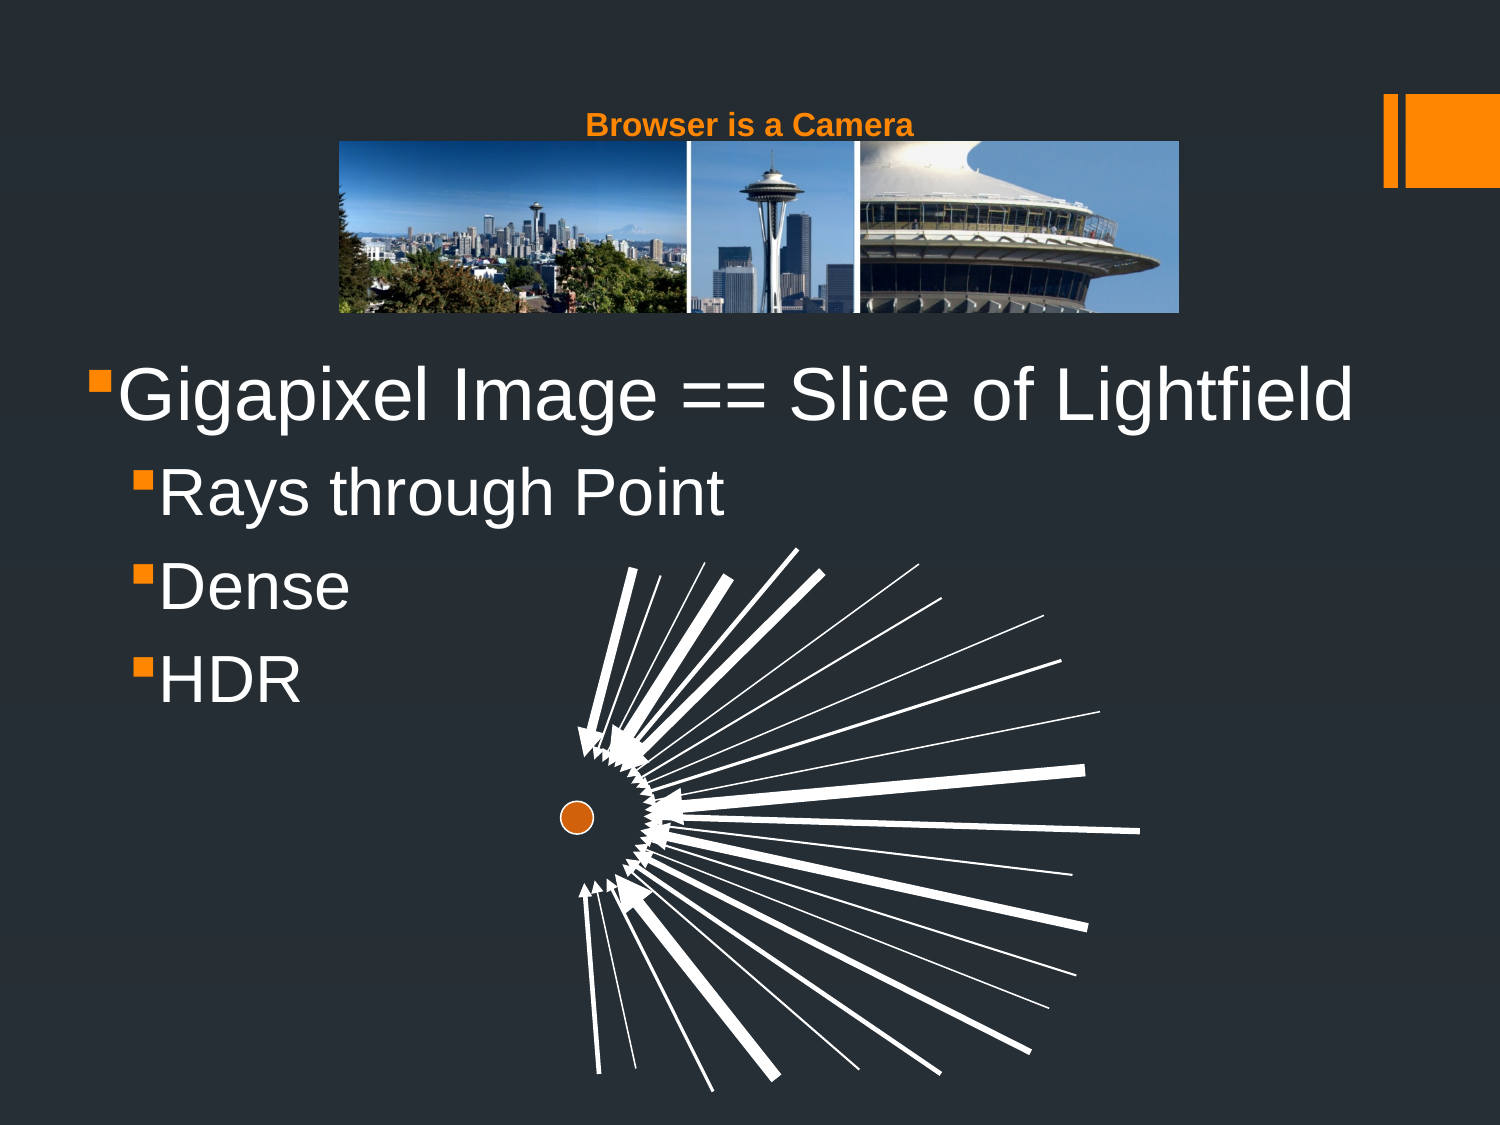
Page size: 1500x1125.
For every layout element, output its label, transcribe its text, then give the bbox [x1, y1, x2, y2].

picture [339, 140, 1180, 314]
title Browser is a Camera [75, 48, 1425, 151]
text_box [560, 548, 1141, 1087]
list Gigapixel Image == Slice of Lightfield Rays through Point Dense HDR [60, 338, 1411, 861]
